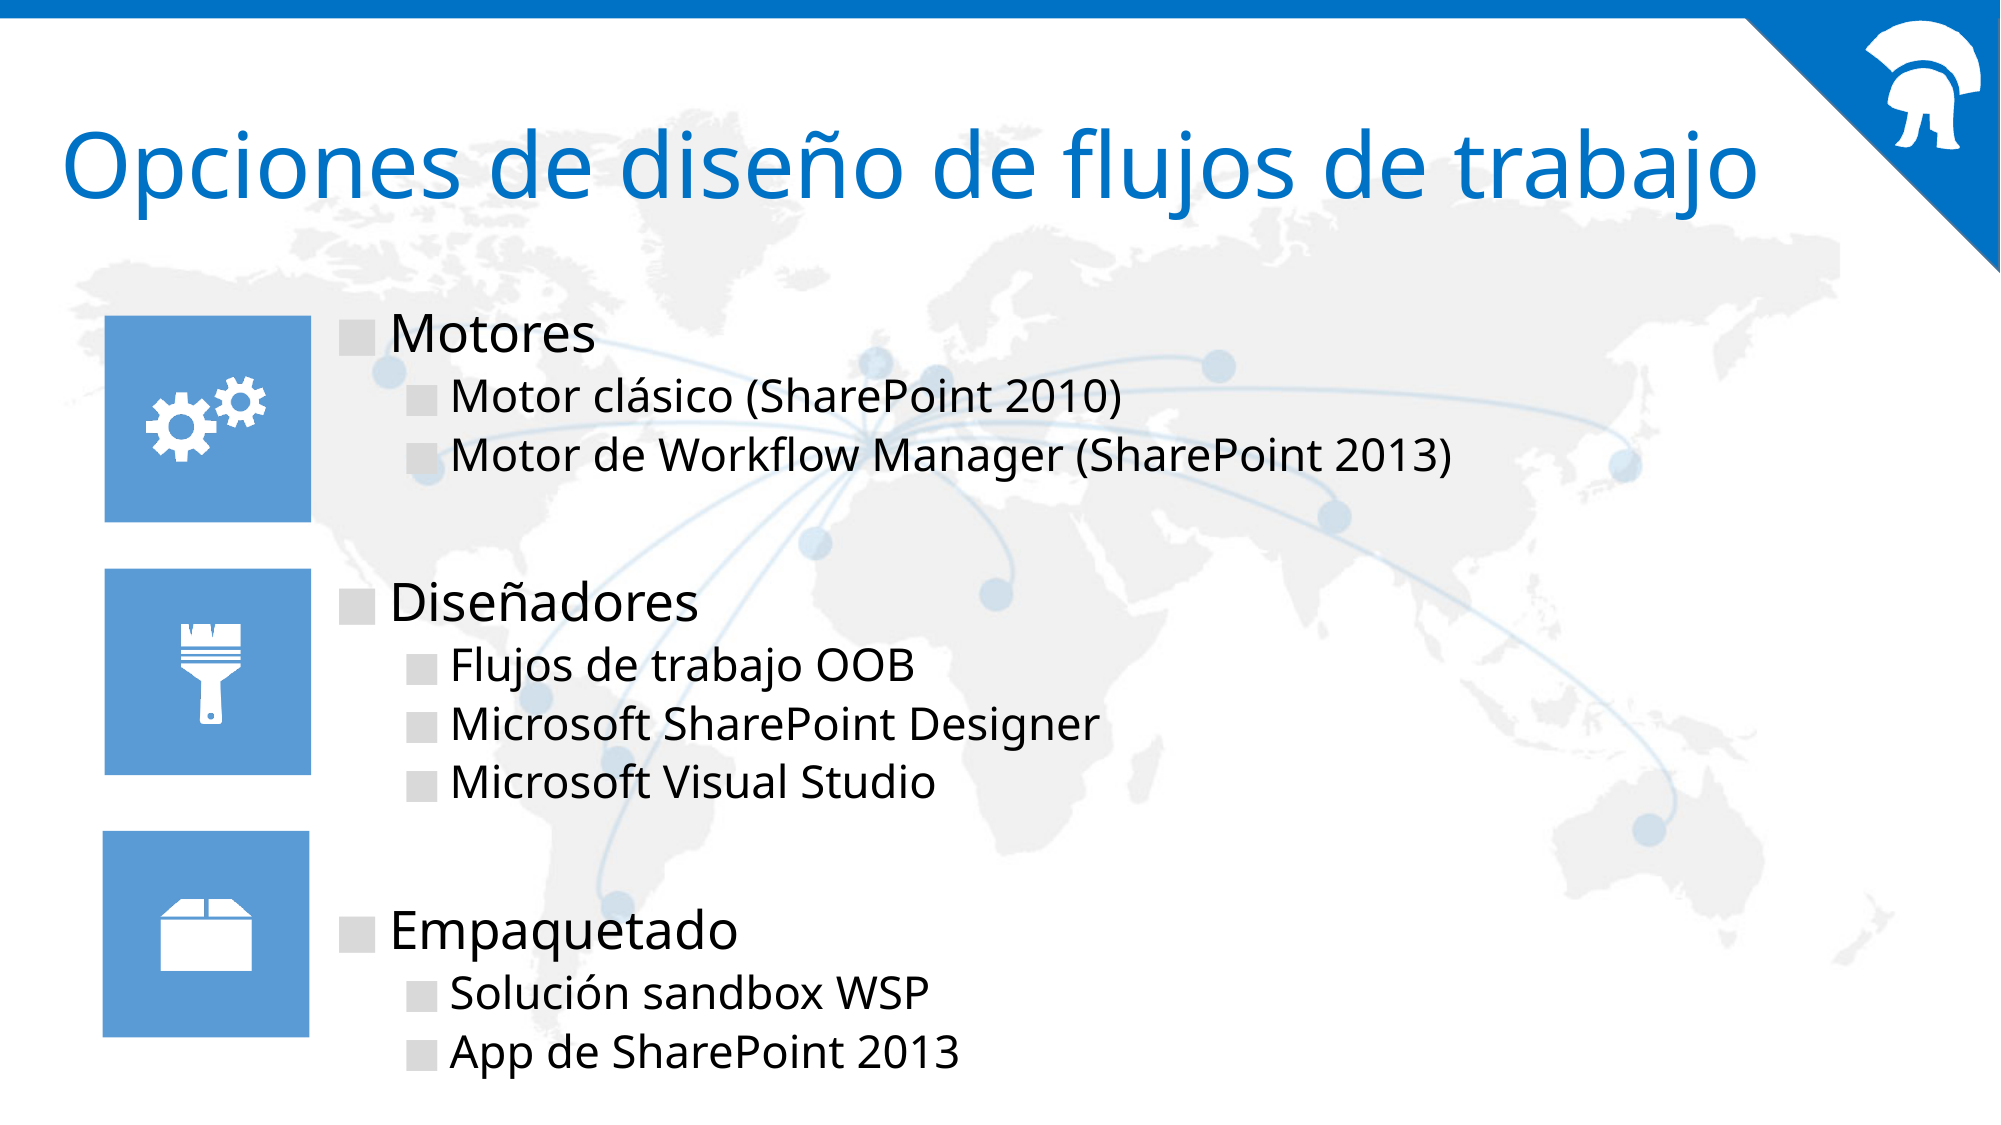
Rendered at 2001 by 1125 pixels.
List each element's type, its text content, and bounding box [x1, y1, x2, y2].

title Opciones de diseño de flujos de trabajo [45, 59, 1863, 278]
text_box [104, 568, 312, 776]
text_box [104, 315, 312, 523]
picture [0, 0, 2001, 1125]
text_box [102, 830, 310, 1039]
list Motores Motor clásico (SharePoint 2010) Motor de Workflow Manager (SharePoint 2013) Diseñadores Flujos de trabajo OOB Microsoft SharePoint Designer Microsoft Visual Studio Empaquetado Solución sandbox WSP App de SharePoint 2013 [319, 299, 1800, 1091]
